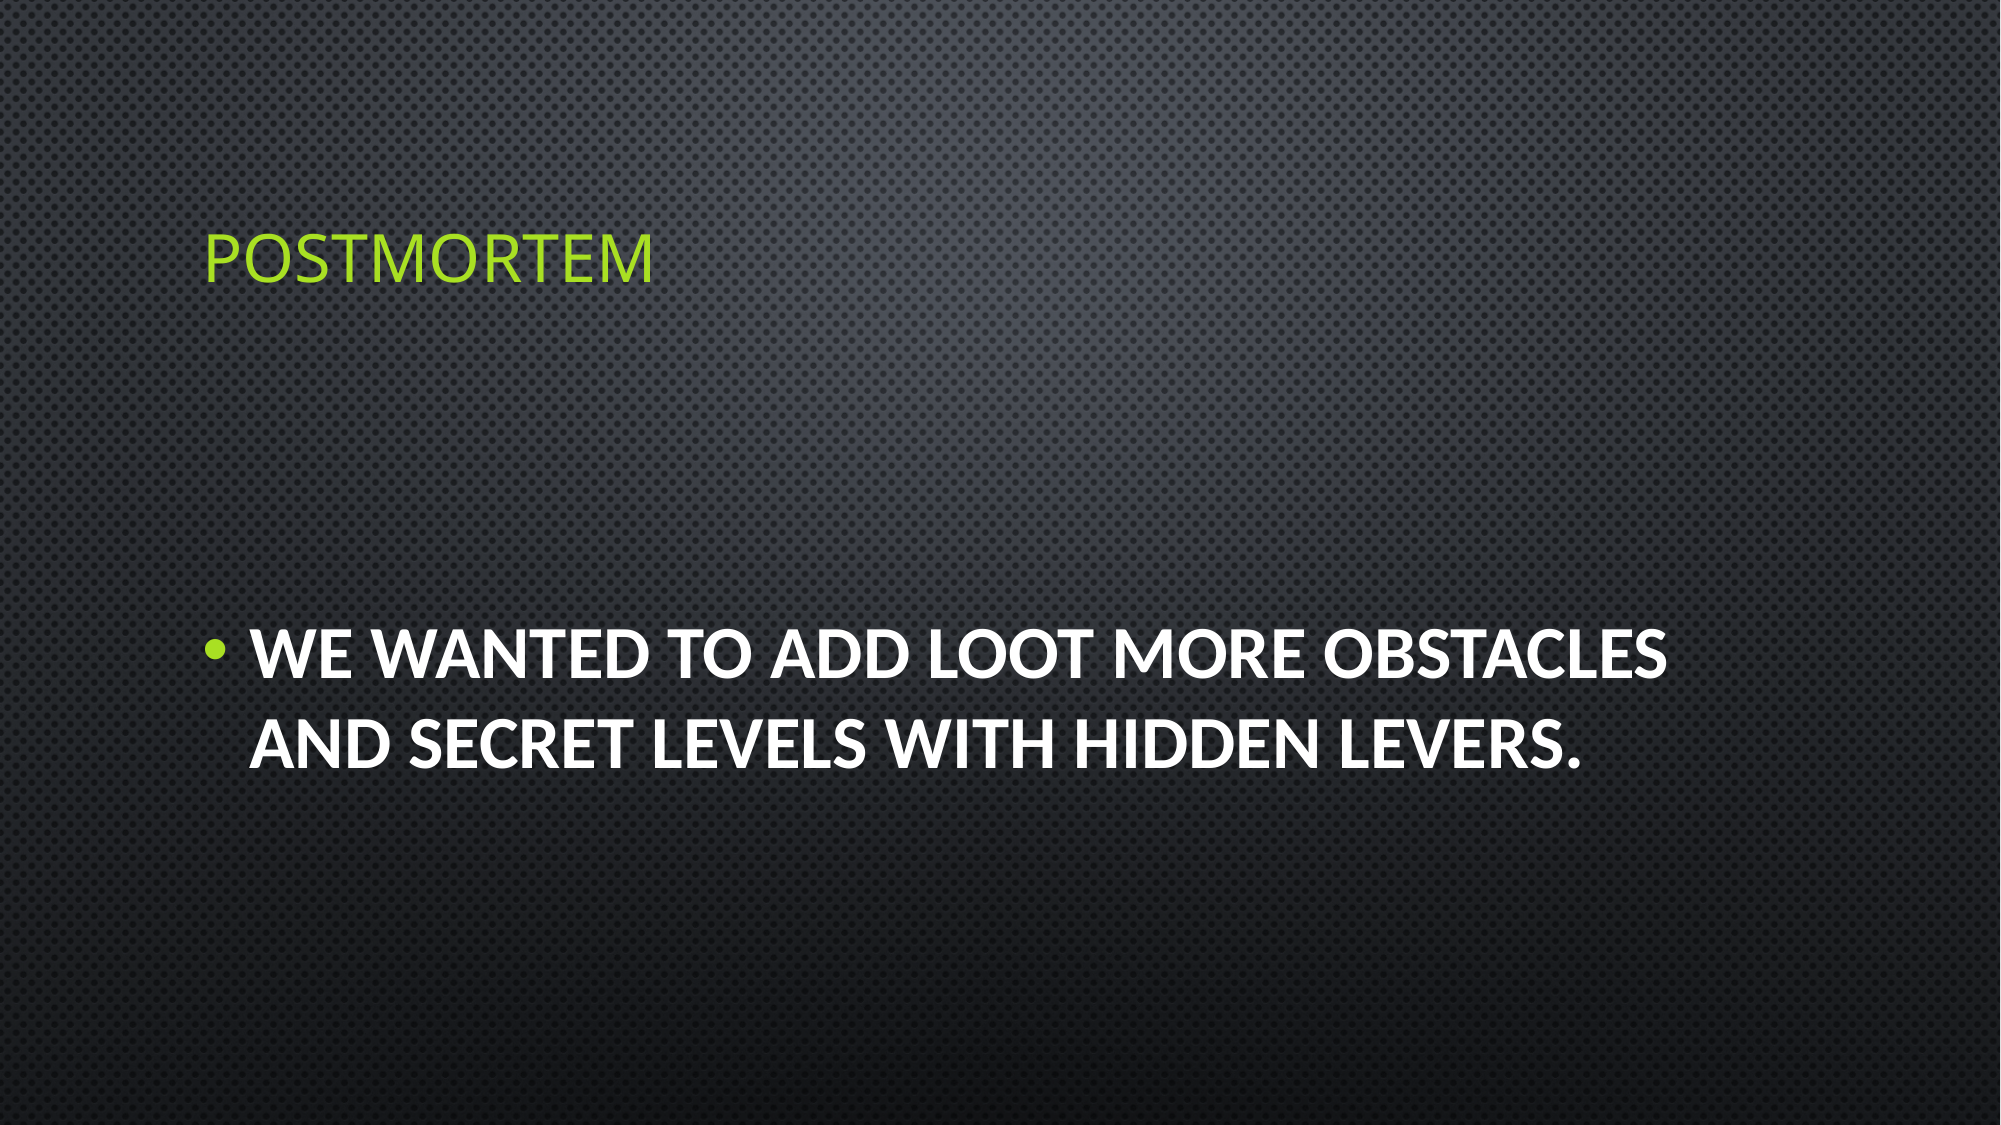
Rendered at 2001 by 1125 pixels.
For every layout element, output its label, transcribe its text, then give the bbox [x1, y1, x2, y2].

title Postmortem [187, 99, 1813, 413]
list We wanted to add loot more obstacles and secret levels with hidden levers. [187, 437, 1813, 950]
